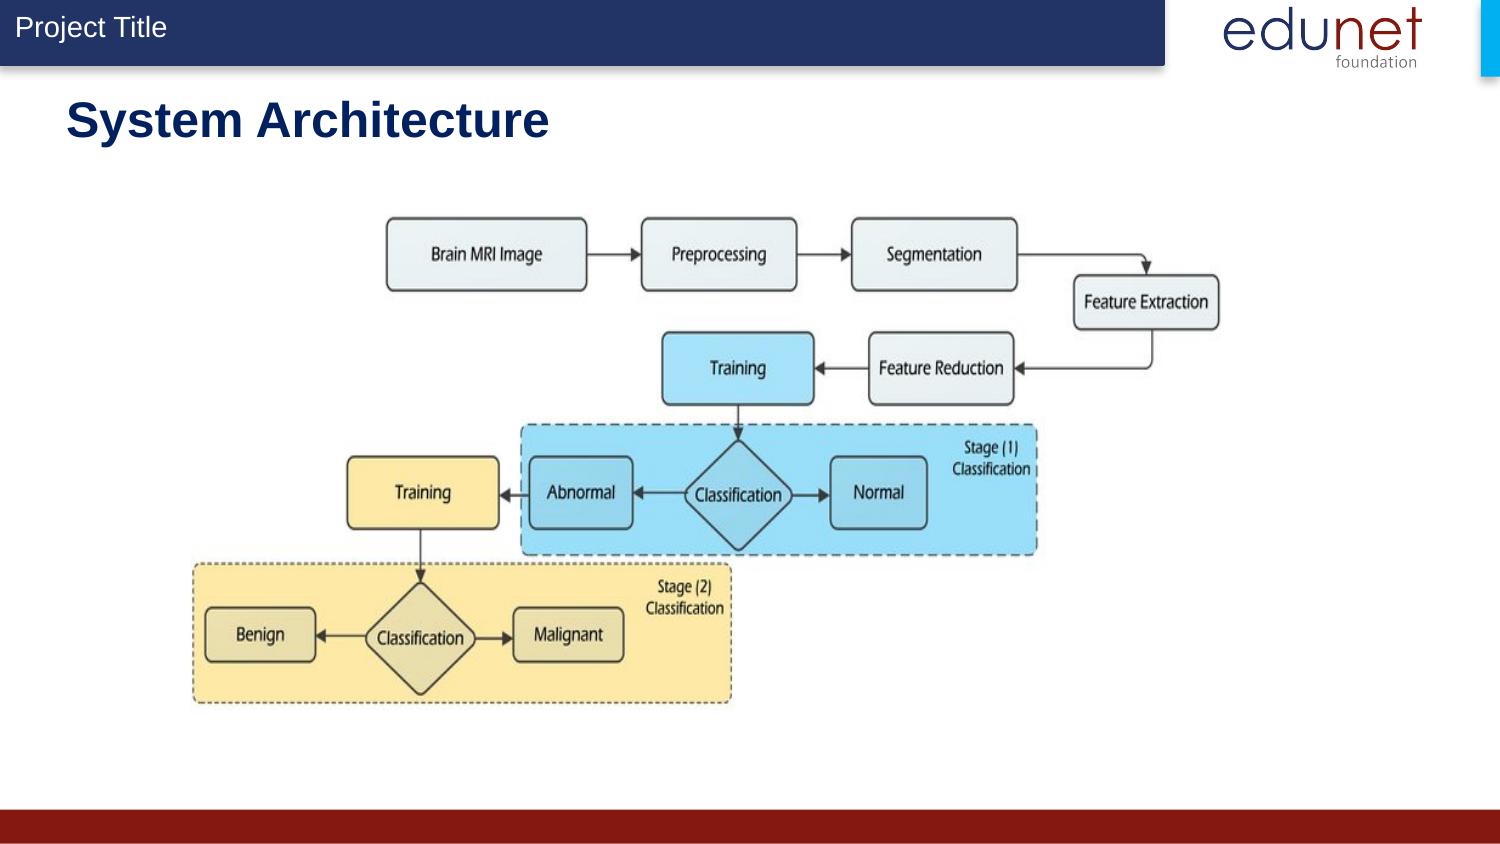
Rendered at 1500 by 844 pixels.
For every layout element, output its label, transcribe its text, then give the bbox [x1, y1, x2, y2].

title System Architecture [51, 72, 1449, 167]
picture [190, 214, 1223, 715]
picture [1219, 4, 1424, 72]
